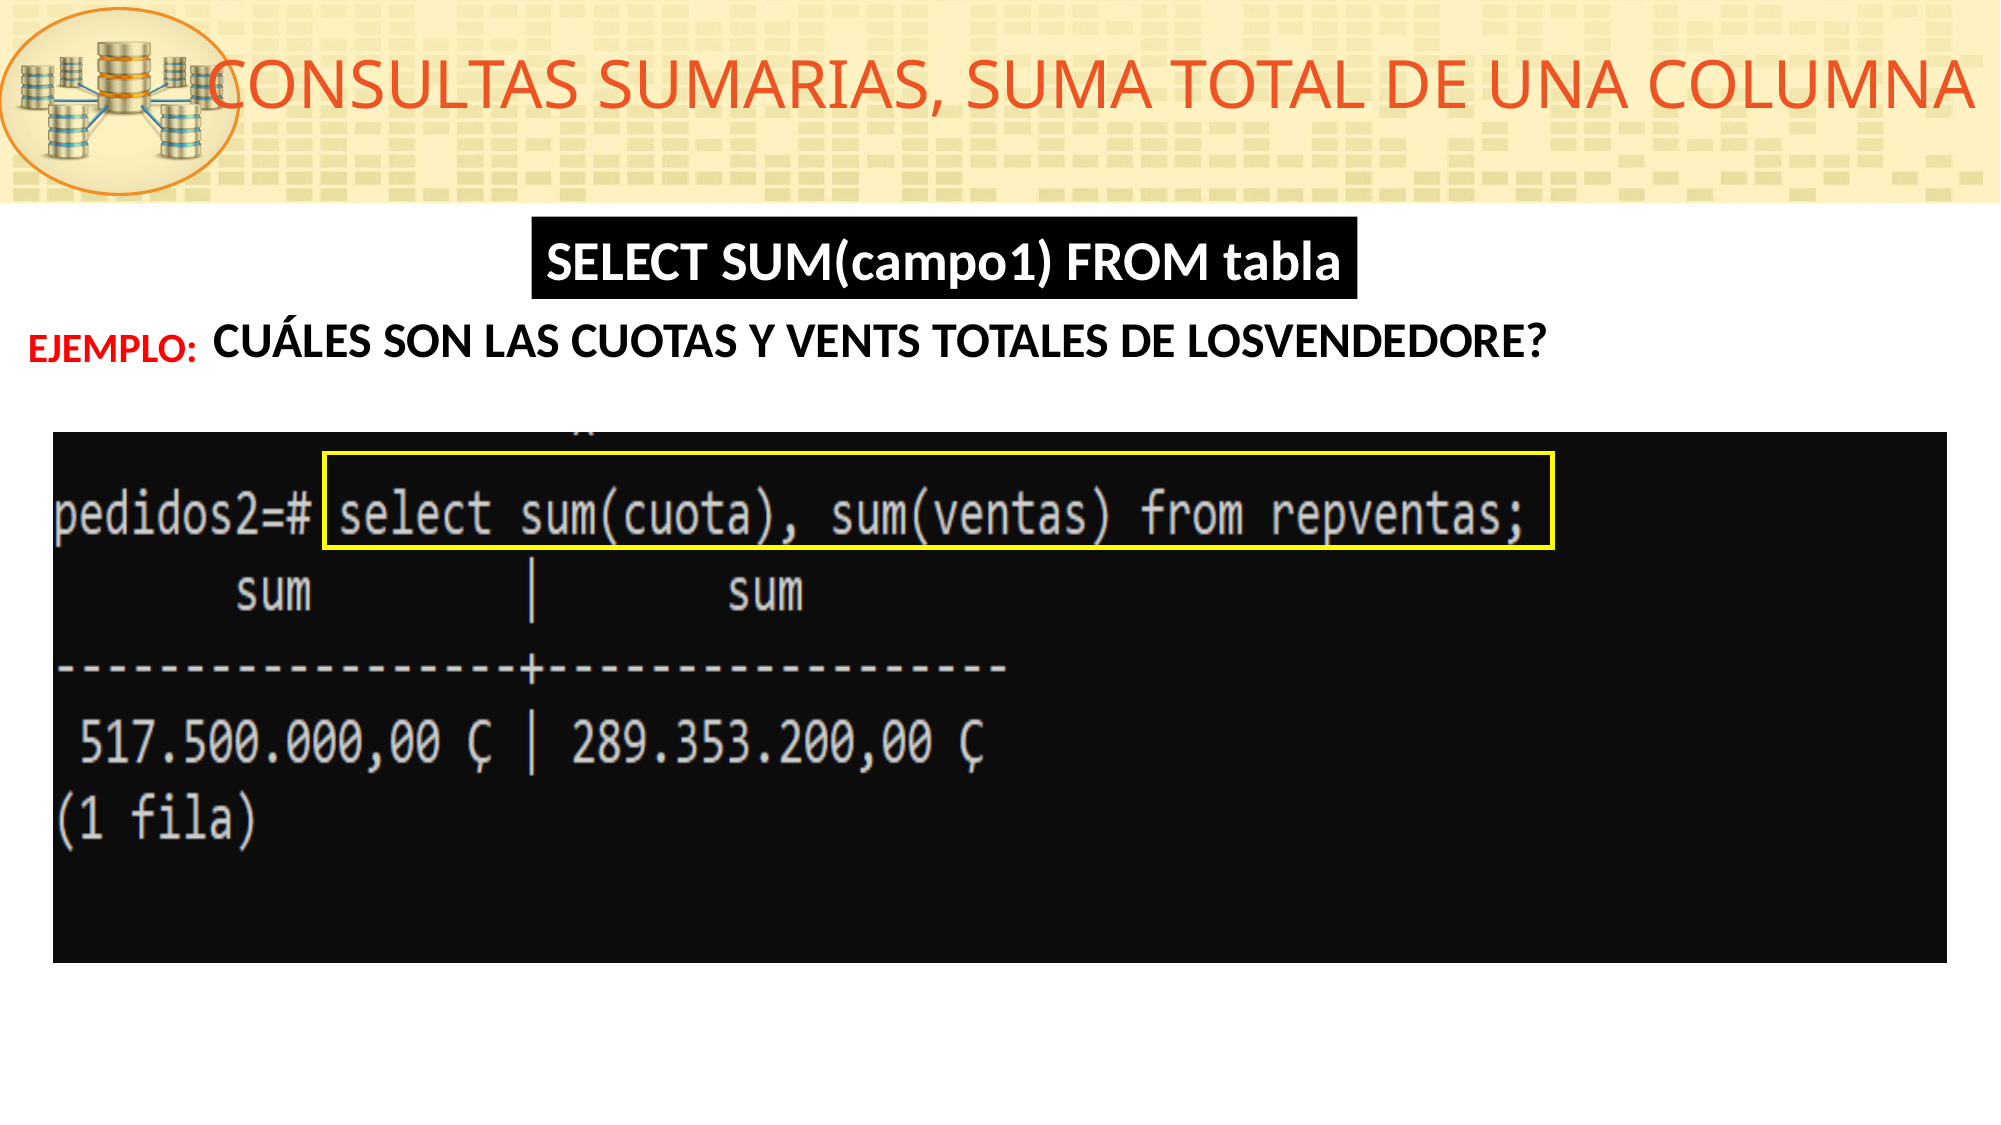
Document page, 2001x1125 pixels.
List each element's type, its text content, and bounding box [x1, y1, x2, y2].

text_box CUÁLES SON LAS CUOTAS Y VENTS TOTALES DE LOSVENDEDORE? [198, 299, 1906, 375]
text_box CONSULTAS SUMARIAS, SUMA TOTAL DE UNA COLUMNA [144, 39, 2000, 130]
text_box SELECT SUM(campo1) FROM tabla [531, 216, 1358, 299]
text_box EJEMPLO: [13, 312, 213, 378]
picture [53, 432, 1947, 963]
